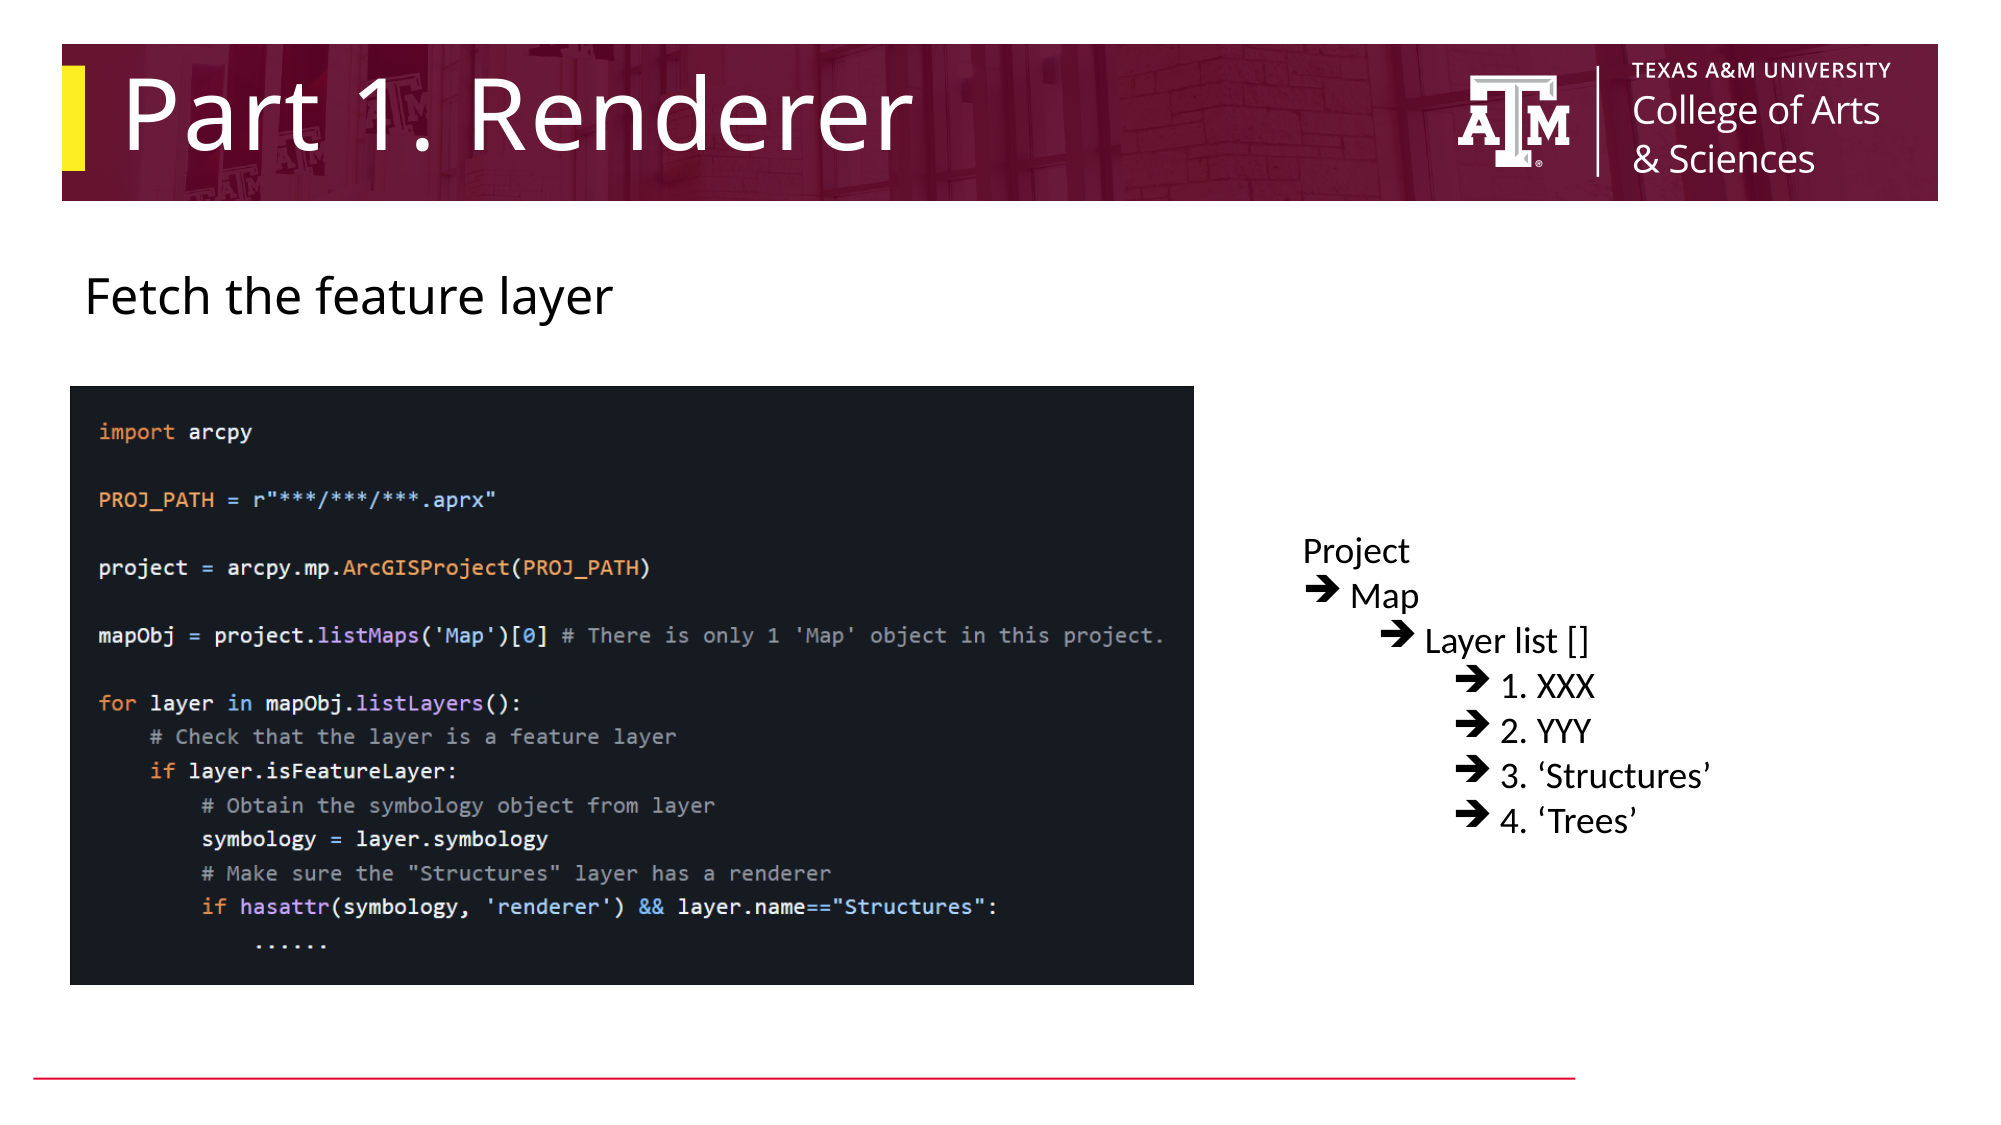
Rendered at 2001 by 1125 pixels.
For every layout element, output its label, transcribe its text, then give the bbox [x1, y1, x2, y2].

title Part 1. Renderer [105, 16, 1367, 205]
text_box Project Map Layer list [] 1. XXX 2. YYY 3. ‘Structures’ 4. ‘Trees’ [1288, 518, 1881, 849]
picture [1367, 44, 1938, 201]
text_box Fetch the feature layer [70, 257, 1183, 333]
picture [69, 386, 1194, 985]
picture [62, 44, 105, 201]
